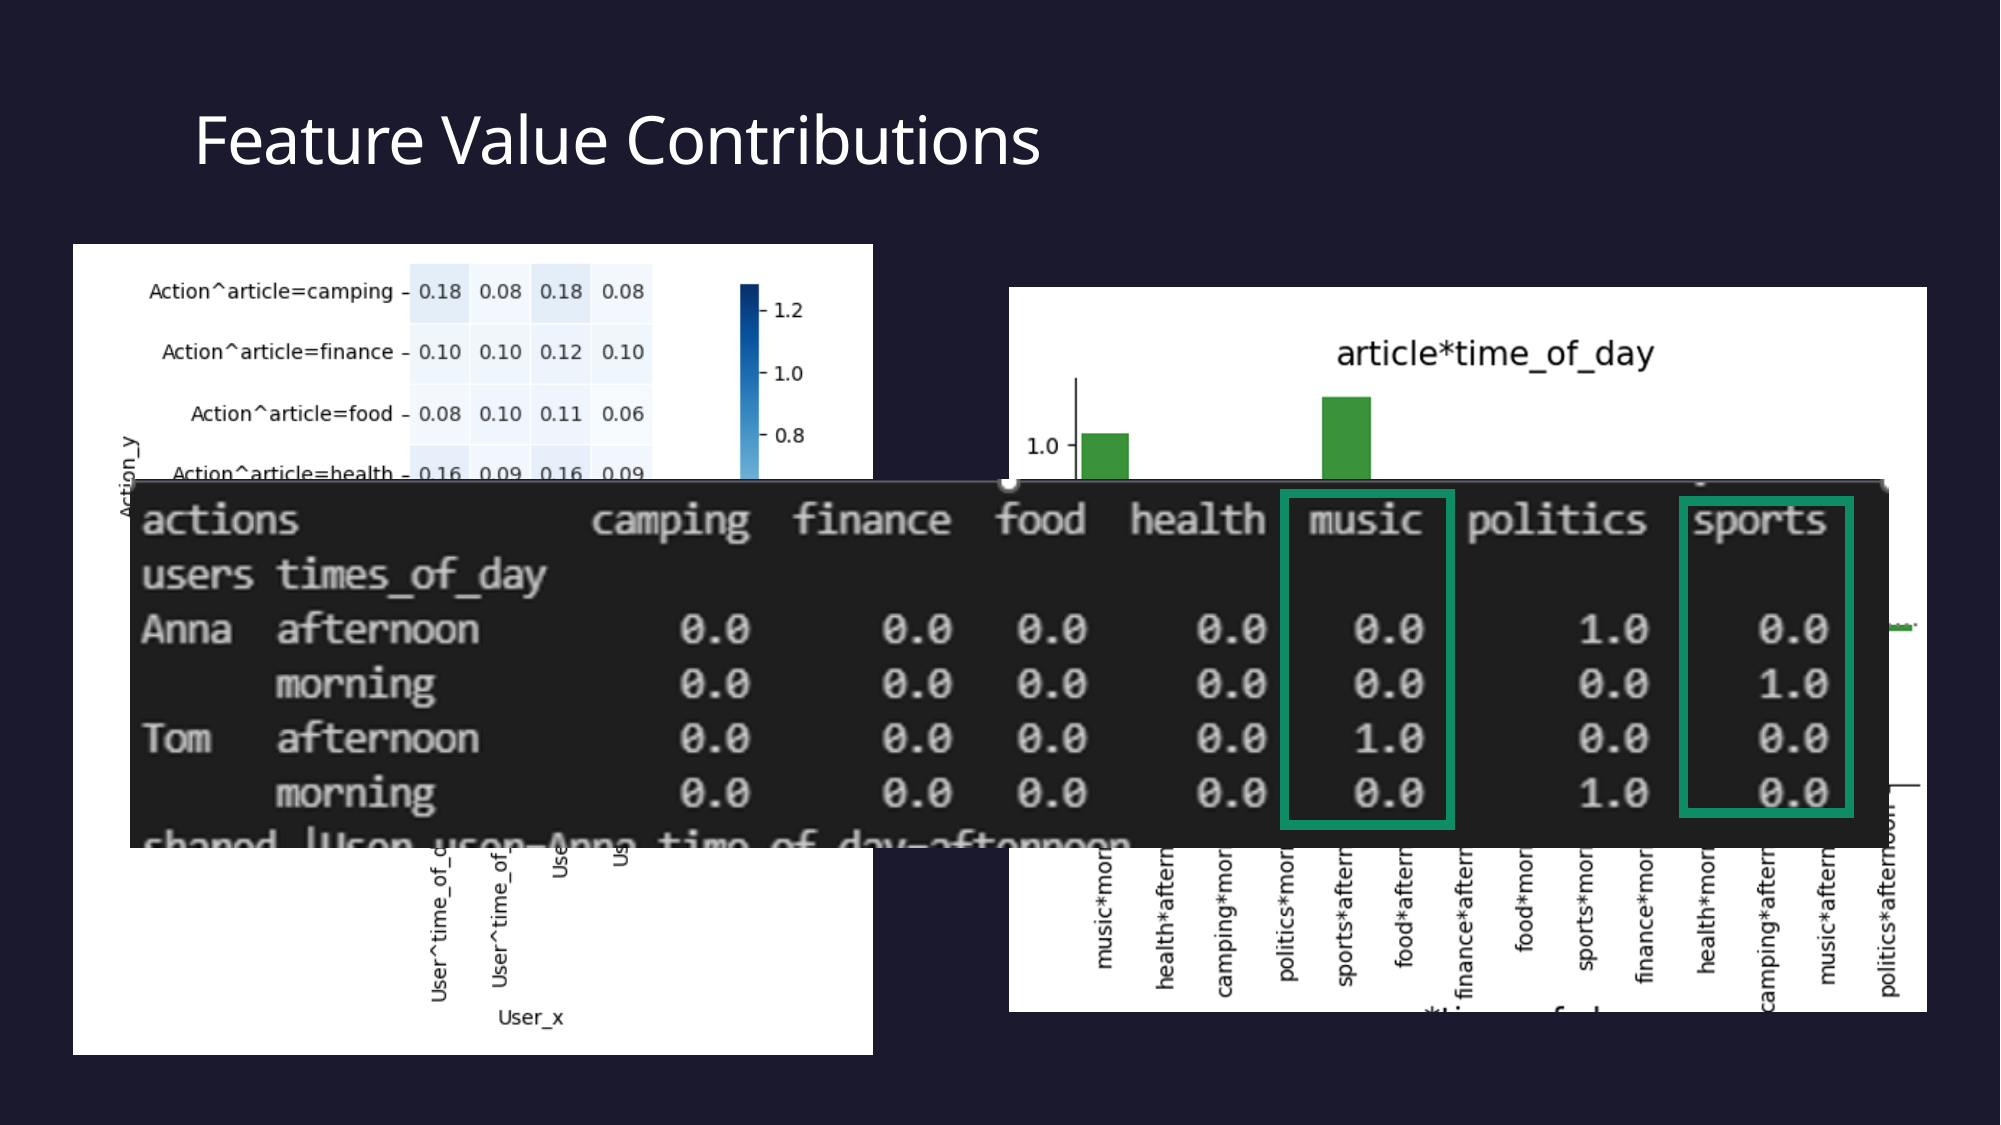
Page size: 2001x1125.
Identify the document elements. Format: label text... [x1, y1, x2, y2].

picture [73, 244, 1927, 1055]
title Feature Value Contributions [178, 60, 1769, 187]
